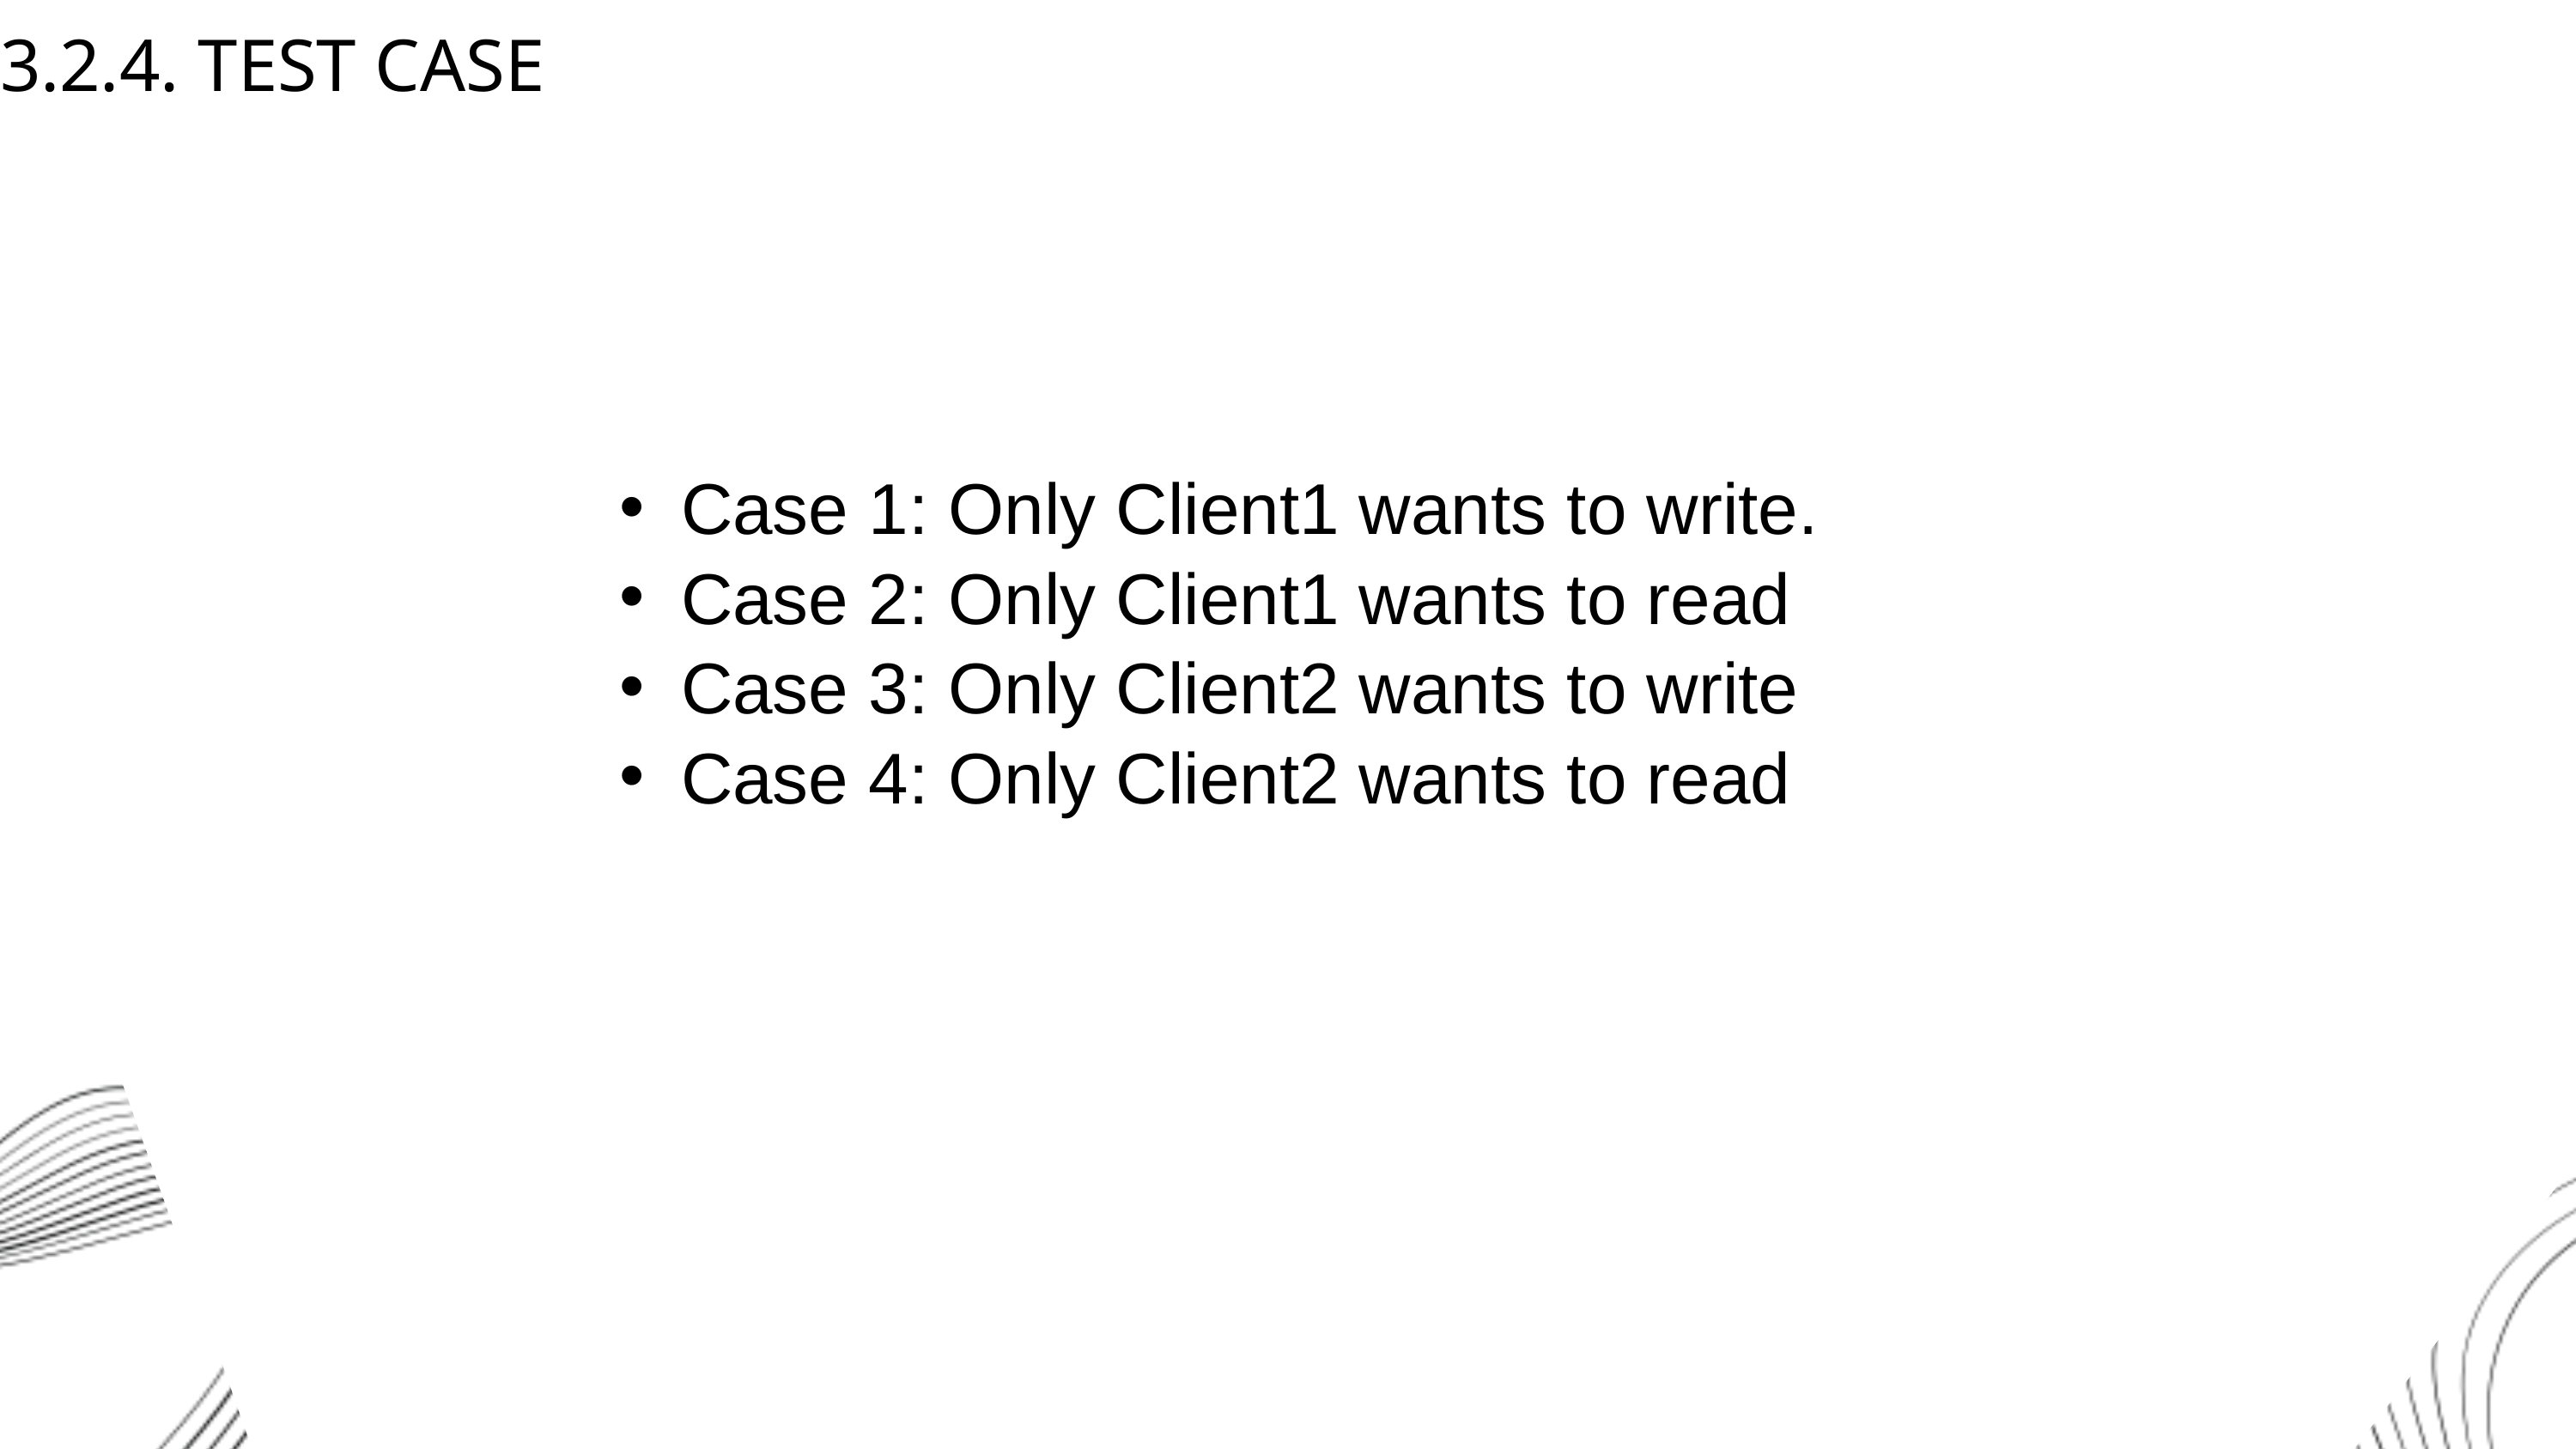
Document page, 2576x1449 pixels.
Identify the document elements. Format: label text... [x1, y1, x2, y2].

text_box [0, 755, 252, 1449]
text_box 3.2.4. TEST CASE [0, 15, 2432, 106]
text_box [2354, 1161, 2576, 1449]
text_box Case 1: Only Client1 wants to write. Case 2: Only Client1 wants to read Case 3: Only Client2 wants to write Case 4: Only Client2 wants to read [558, 458, 2018, 908]
